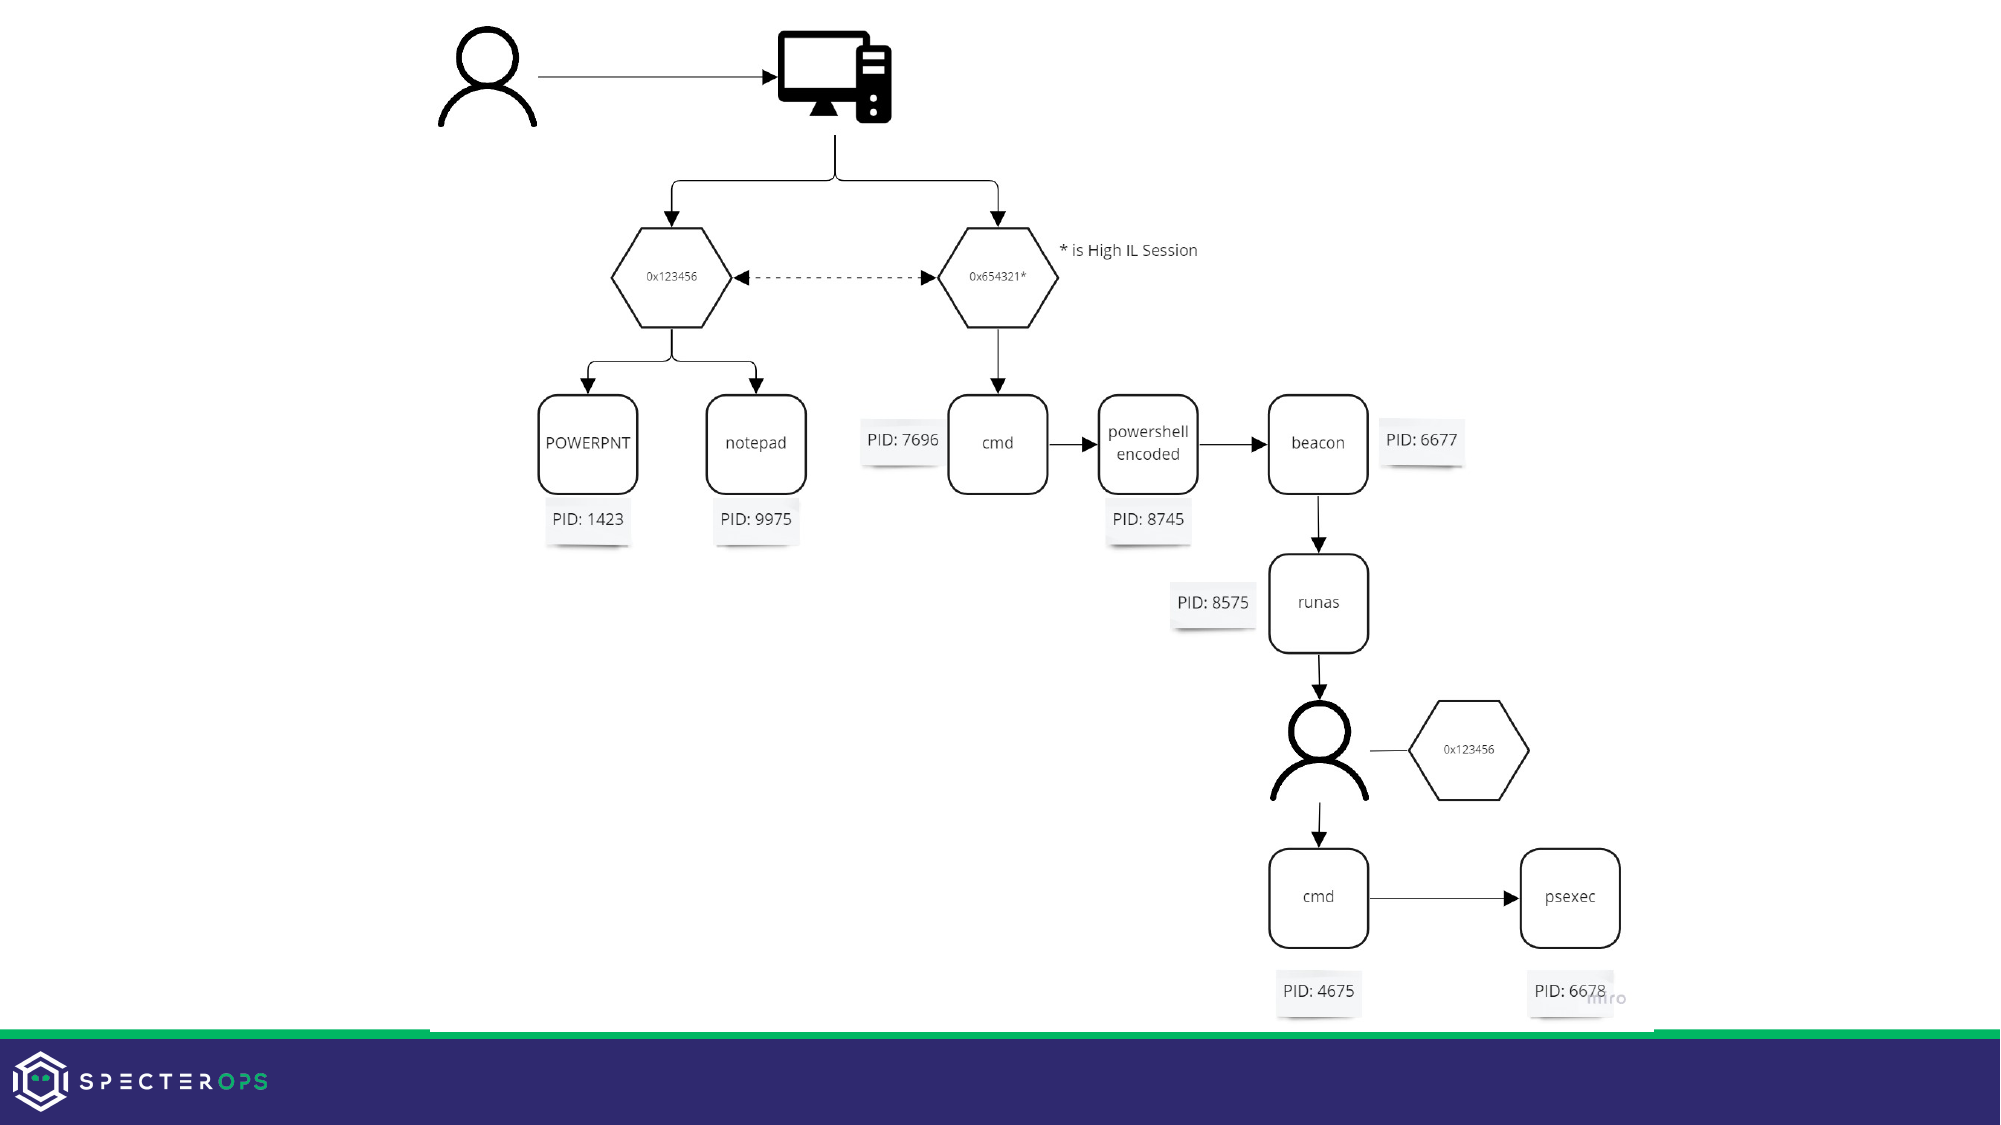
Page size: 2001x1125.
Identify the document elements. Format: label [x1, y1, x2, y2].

picture [13, 1051, 267, 1112]
picture [430, 16, 1654, 1032]
